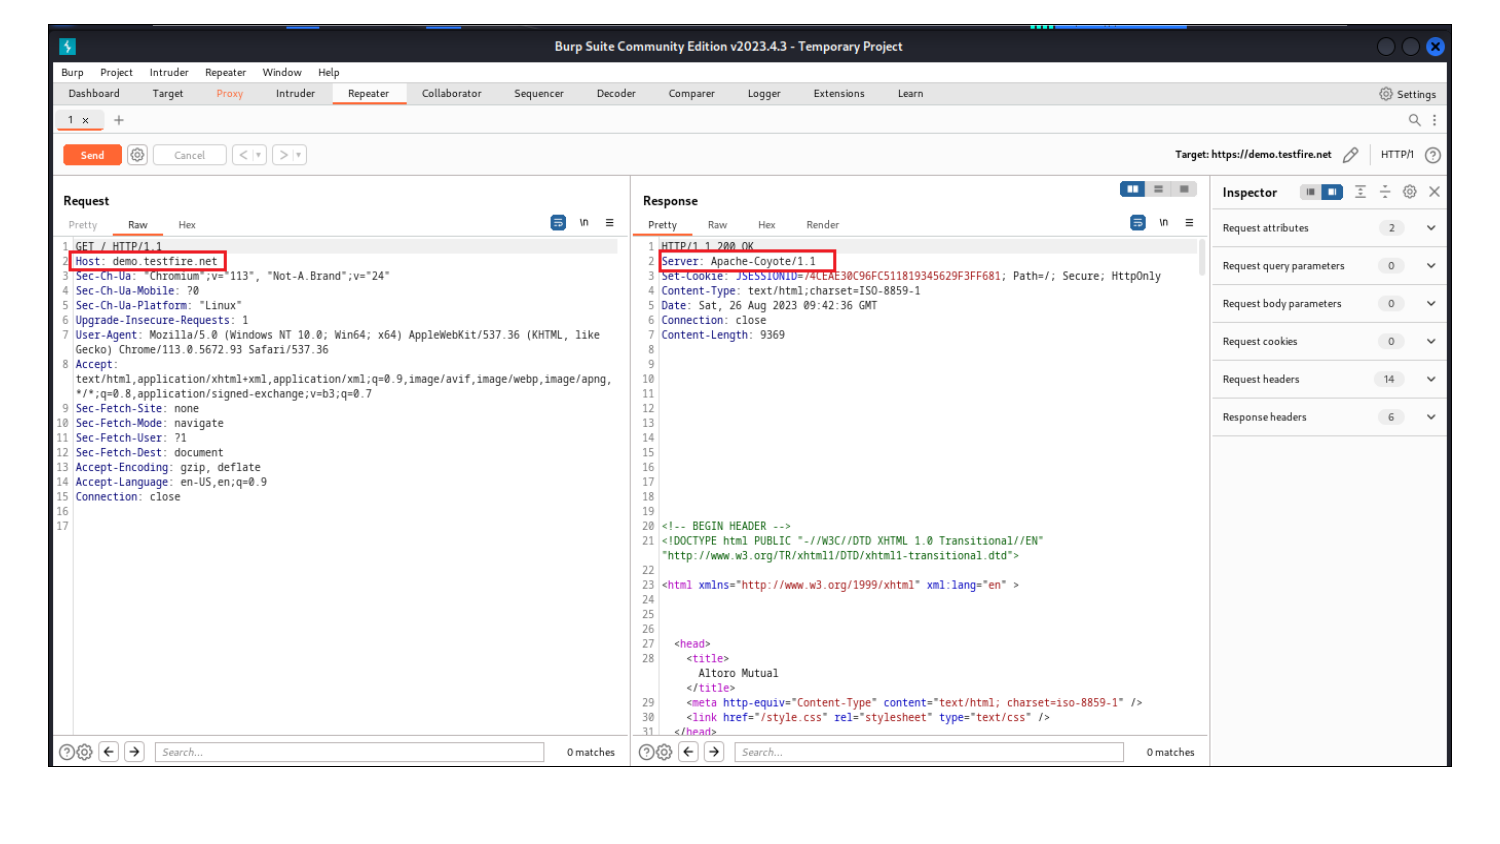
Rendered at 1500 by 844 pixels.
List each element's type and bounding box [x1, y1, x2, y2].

picture [47, 24, 1453, 767]
